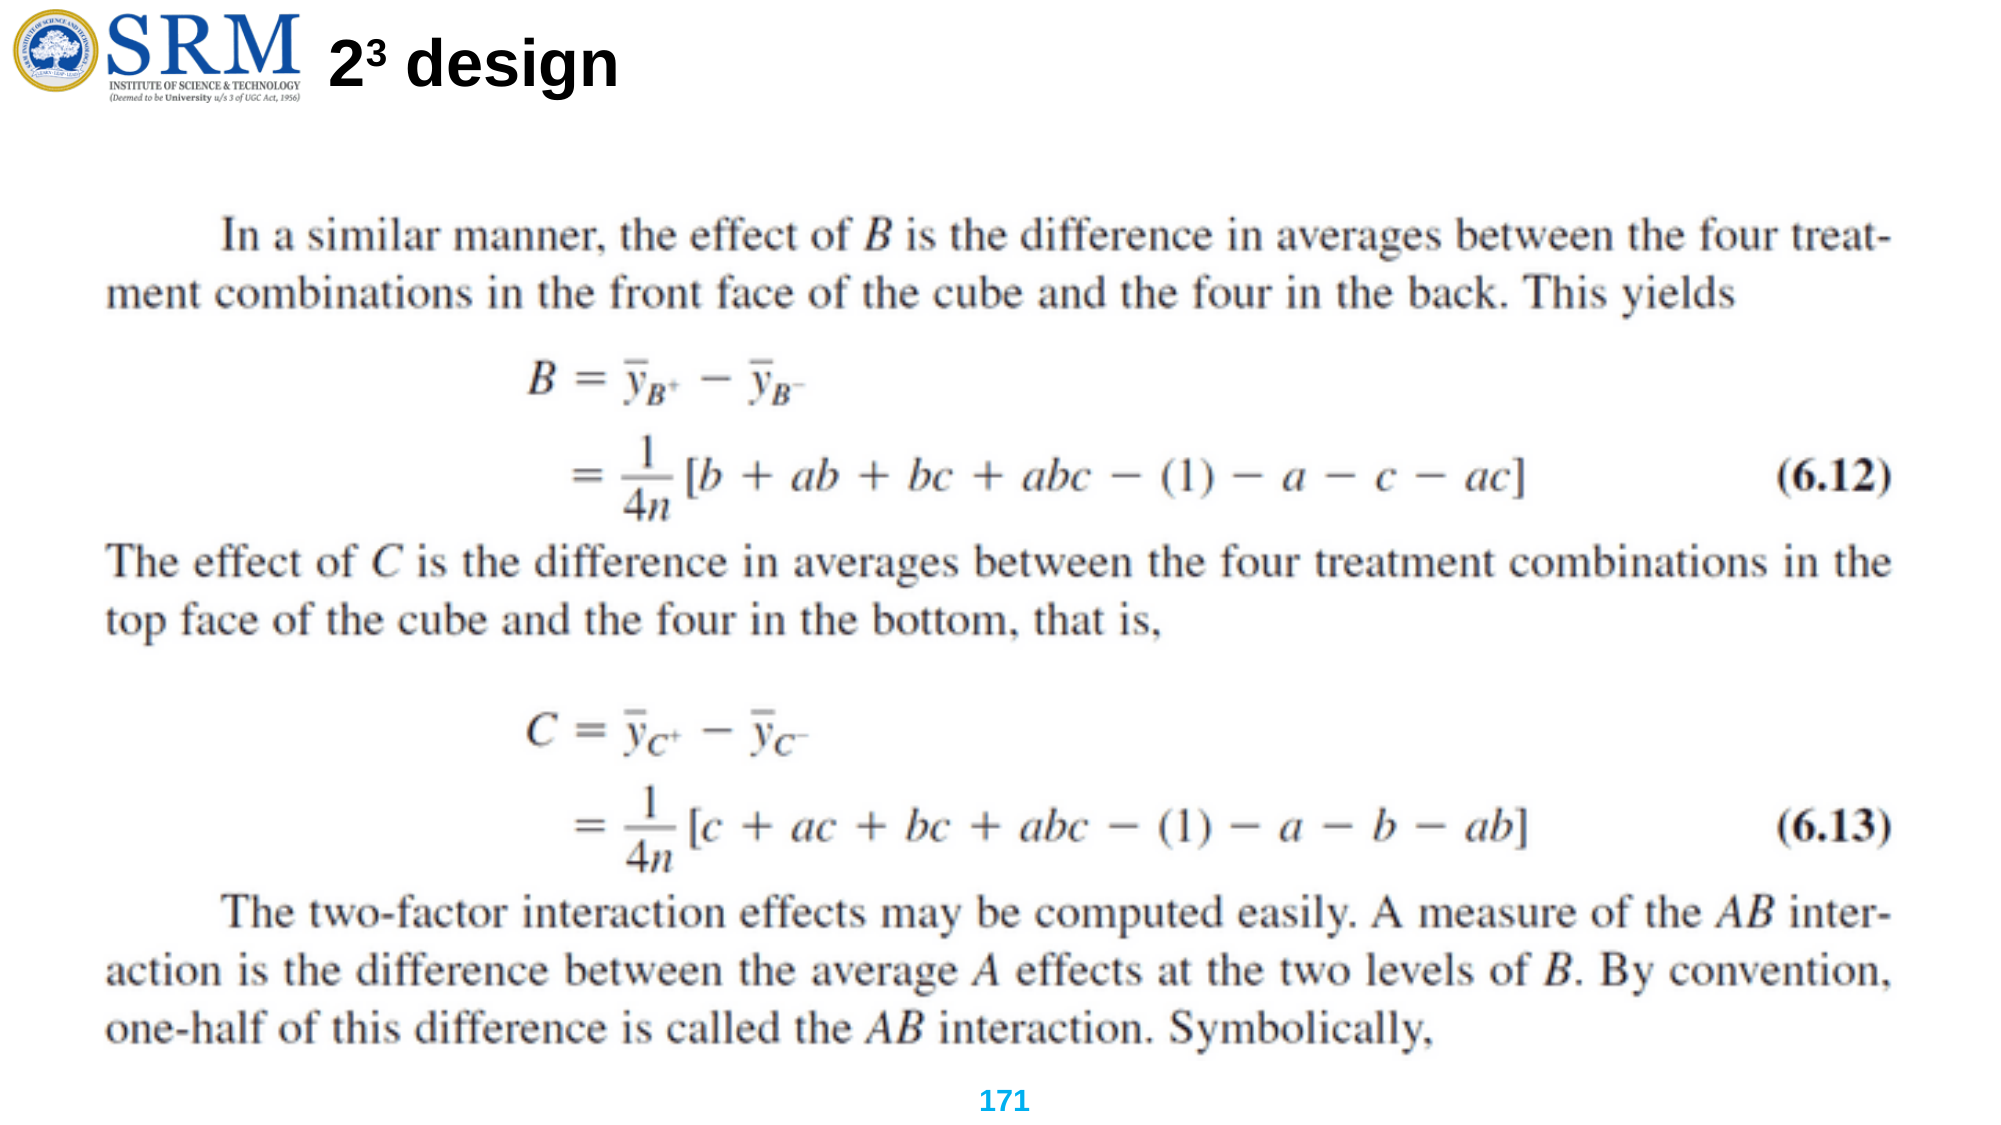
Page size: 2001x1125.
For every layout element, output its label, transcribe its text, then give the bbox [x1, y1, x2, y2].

picture [1, 0, 309, 119]
picture [103, 198, 1897, 1061]
slide_number 171 [924, 1072, 1085, 1125]
title 23 design [313, 23, 1998, 95]
